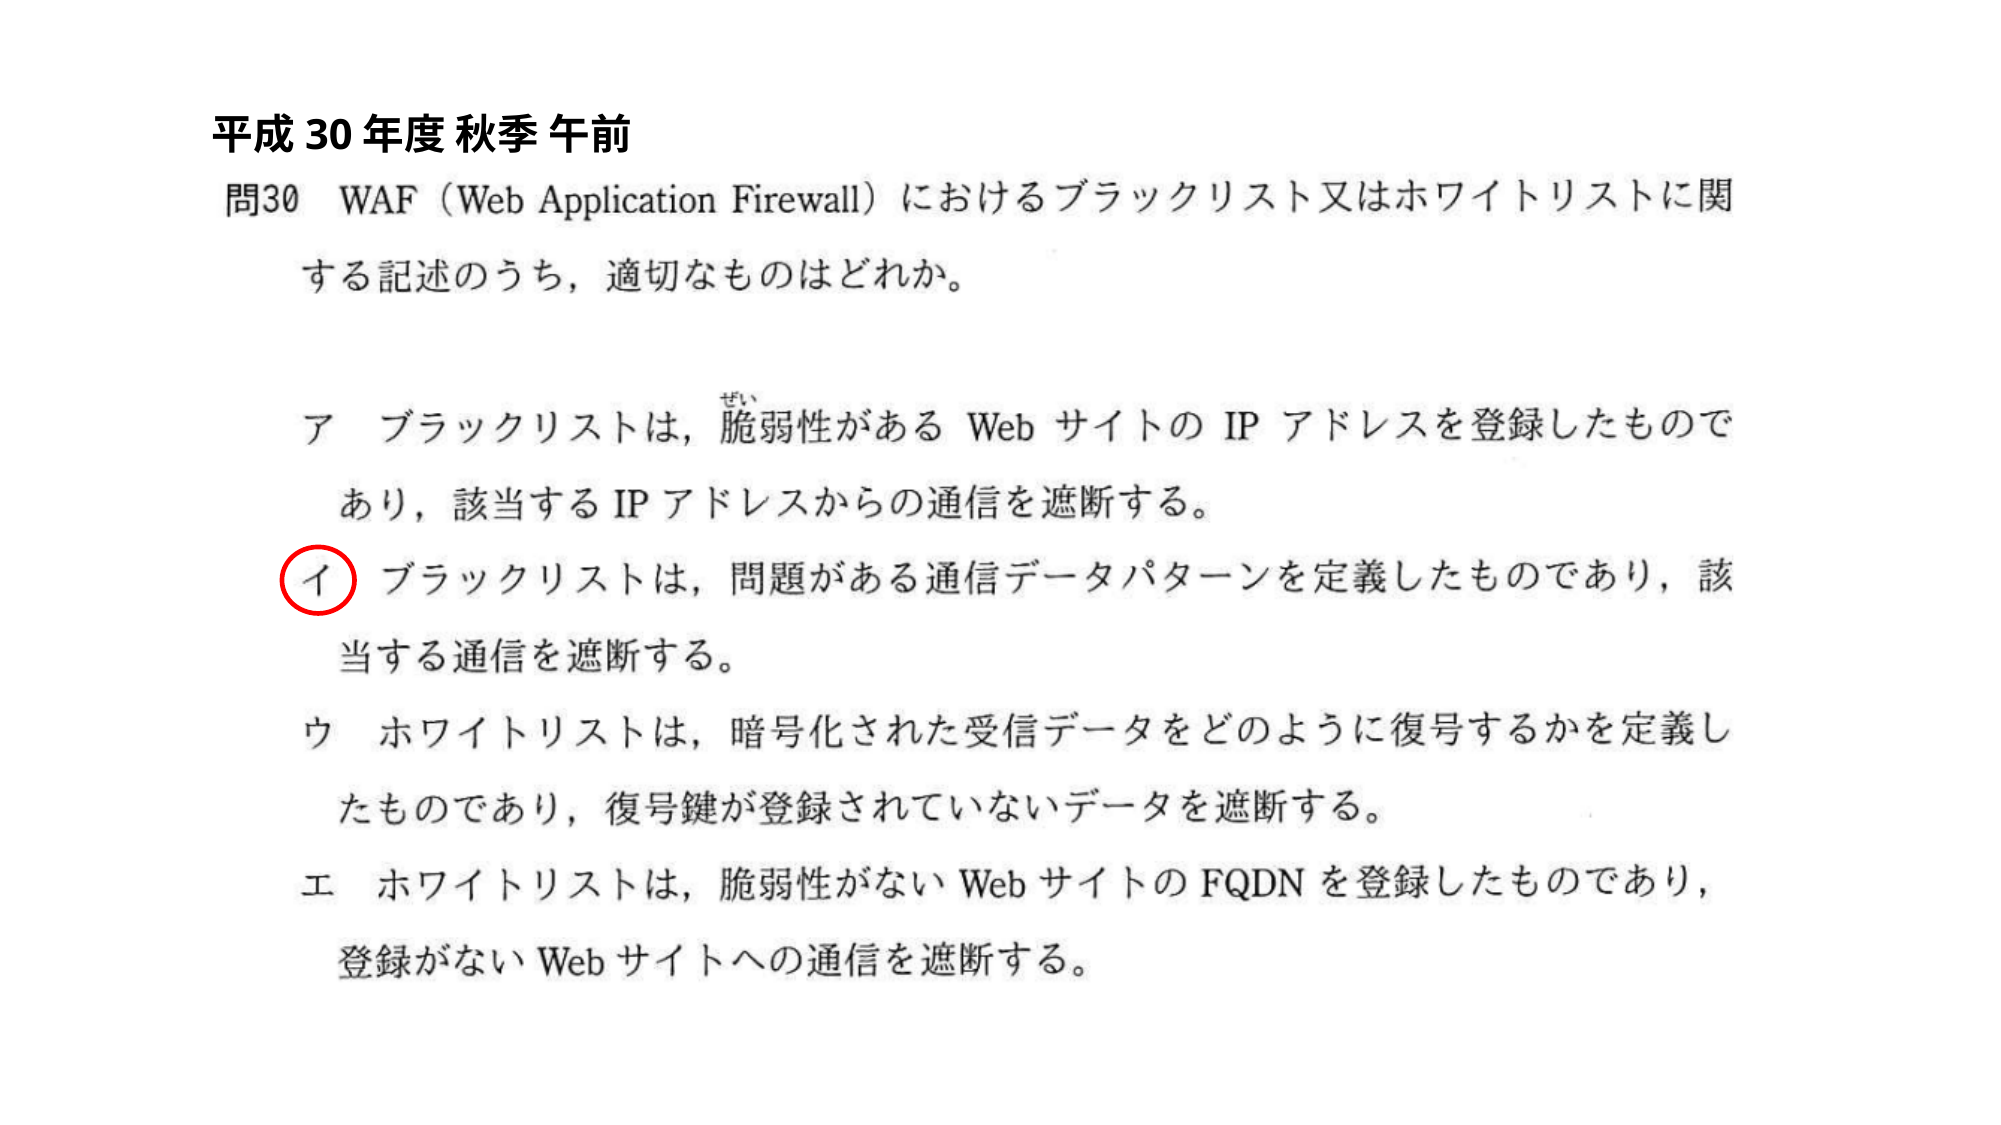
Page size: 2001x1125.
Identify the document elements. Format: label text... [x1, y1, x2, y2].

picture [210, 165, 1759, 1002]
text_box 平成30年度 秋季 午前 [196, 100, 667, 165]
